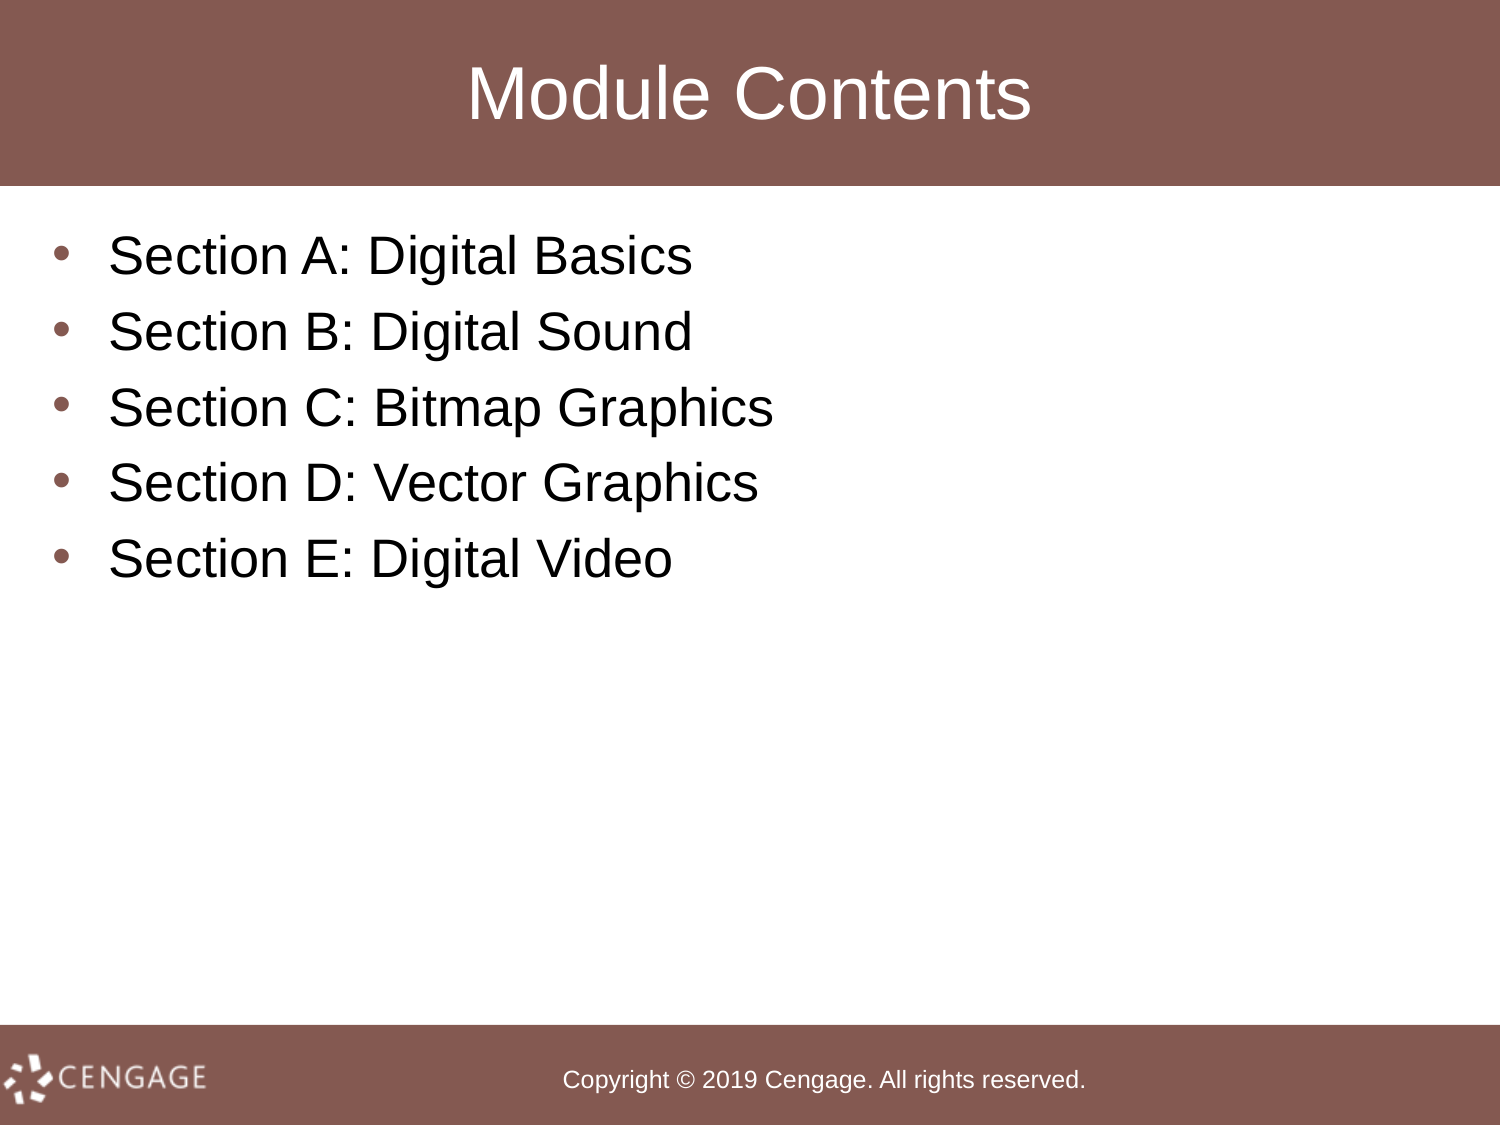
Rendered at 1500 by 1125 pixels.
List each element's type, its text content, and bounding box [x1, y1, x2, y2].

title Module Contents [75, 4, 1425, 175]
list Section A: Digital Basics Section B: Digital Sound Section C: Bitmap Graphics Section D: Vector Graphics Section E: Digital Video [37, 212, 1475, 1005]
picture [0, 1051, 211, 1106]
